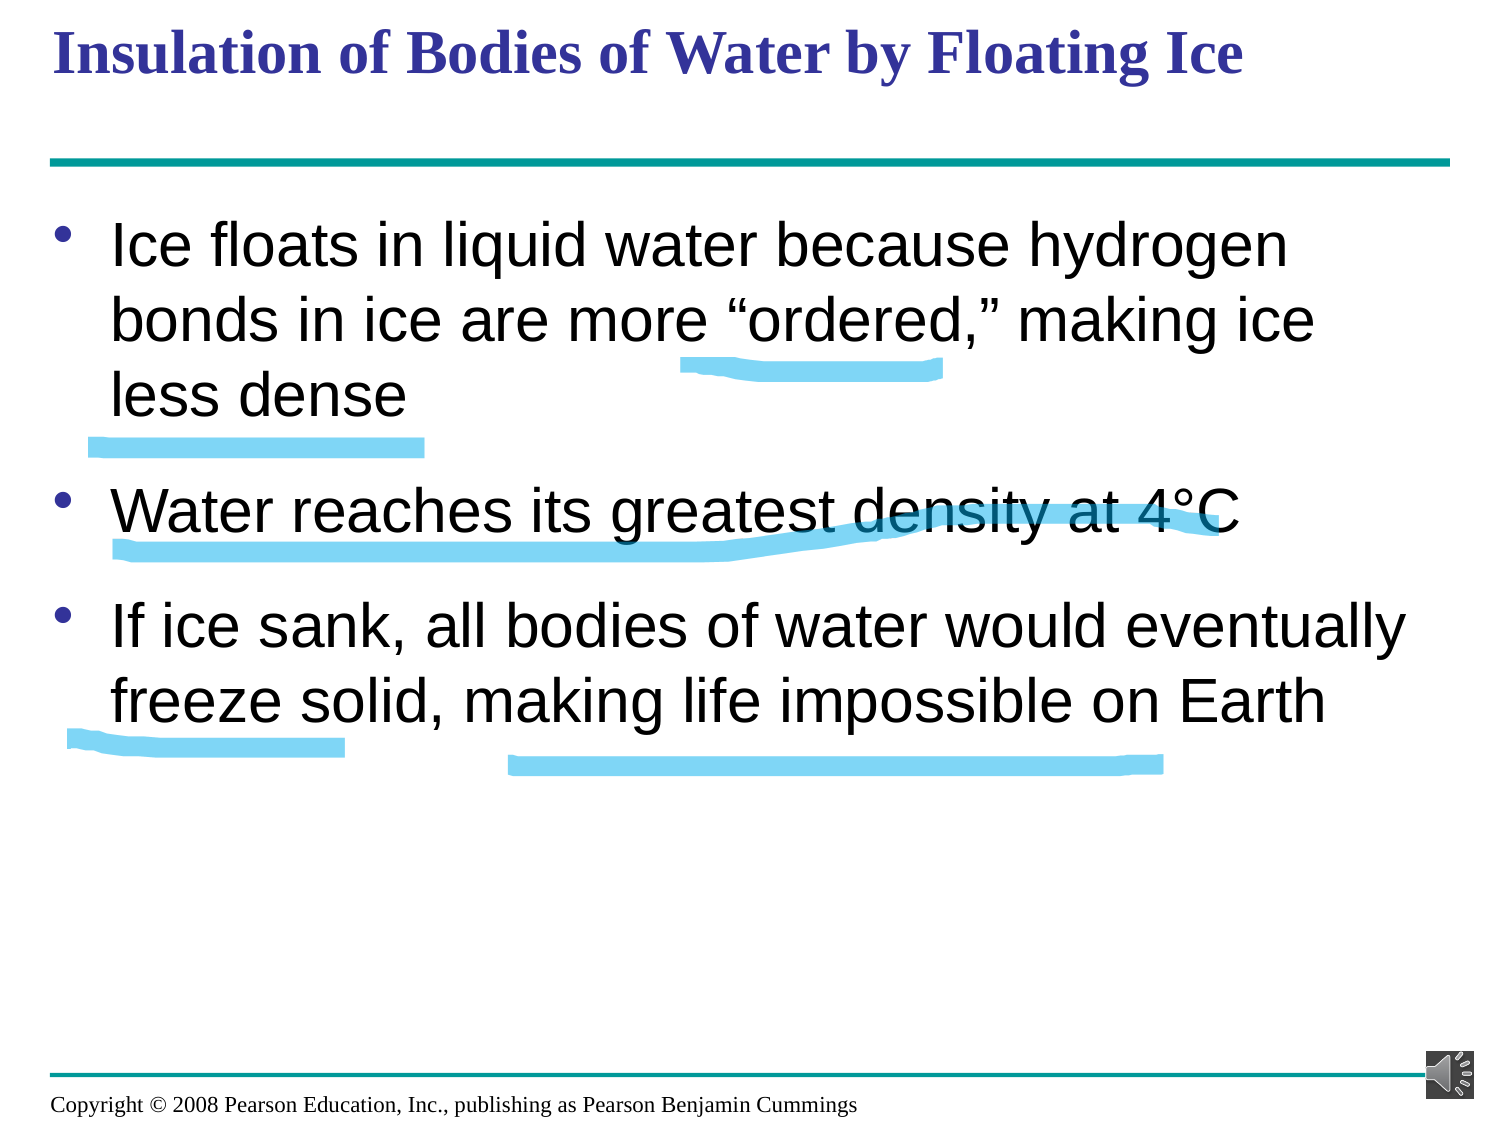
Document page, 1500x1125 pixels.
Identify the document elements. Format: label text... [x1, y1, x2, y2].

list Ice floats in liquid water because hydrogen bonds in ice are more “ordered,” making ice less dense Water reaches its greatest density at 4°C If ice sank, all bodies of water would eventually freeze solid, making life impossible on Earth [37, 196, 1438, 775]
text_box Copyright © 2008 Pearson Education, Inc., publishing as Pearson Benjamin Cummings [35, 1081, 936, 1125]
picture [67, 357, 1230, 798]
title Insulation of Bodies of Water by Floating Ice [37, 12, 1438, 96]
picture [1424, 1049, 1475, 1100]
